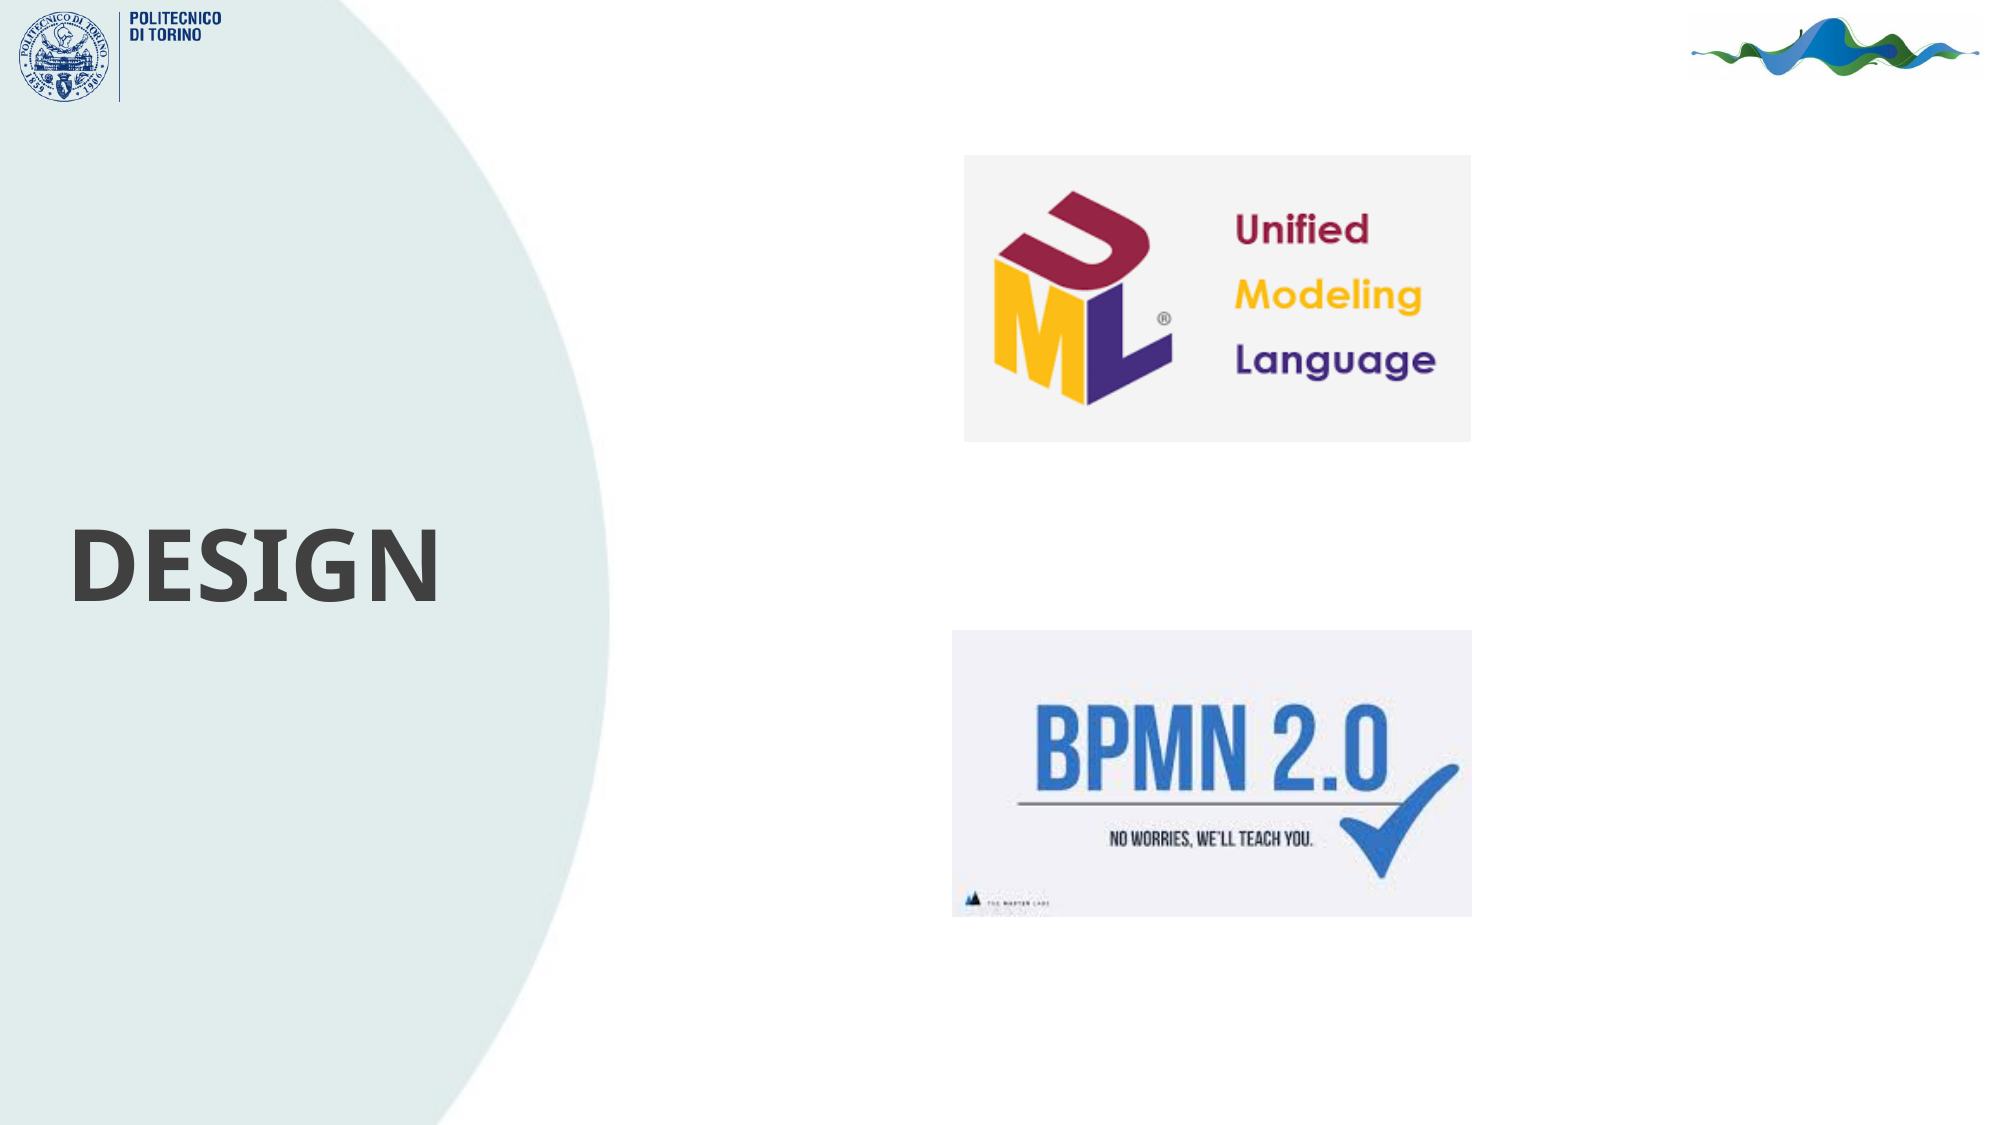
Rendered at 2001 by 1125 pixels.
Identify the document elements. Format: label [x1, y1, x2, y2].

picture [952, 630, 1472, 917]
picture [964, 155, 1471, 442]
picture [1688, 12, 1983, 80]
picture [0, 0, 616, 1125]
